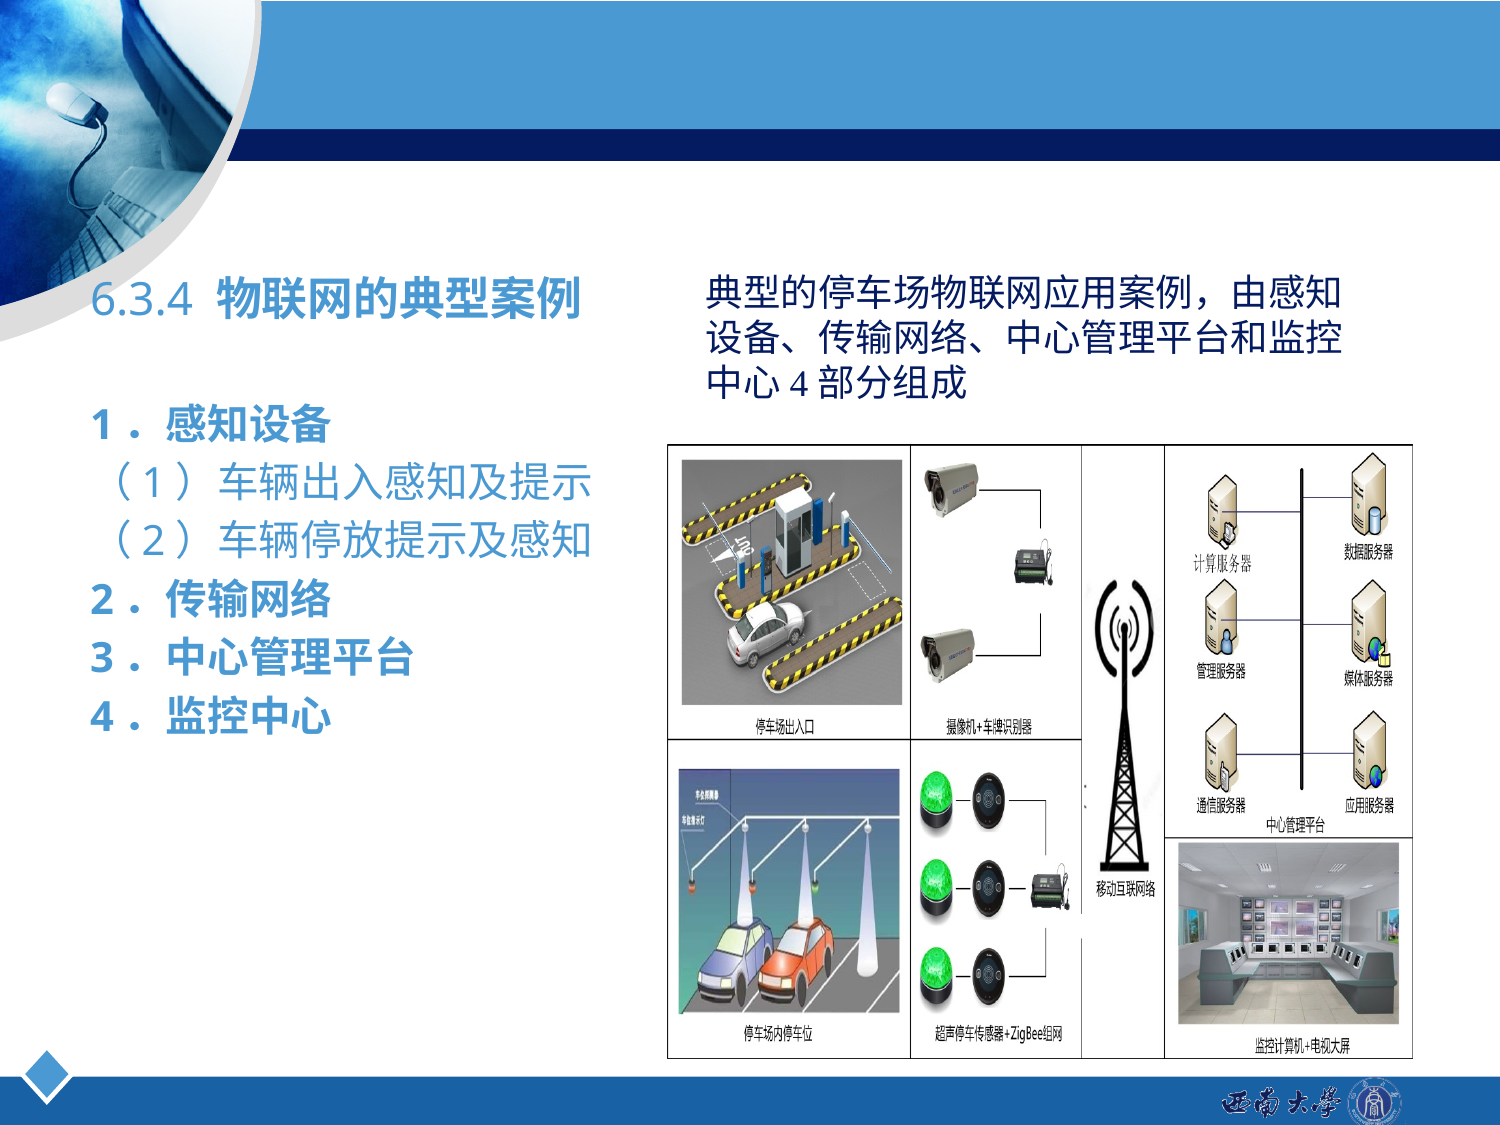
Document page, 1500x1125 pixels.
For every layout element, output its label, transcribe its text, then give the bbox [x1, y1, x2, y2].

picture [0, 0, 255, 306]
list 6.3.4 物联网的典型案例 1．感知设备 （1）车辆出入感知及提示 （2）车辆停放提示及感知 2．传输网络 3．中心管理平台 4．监控中心 [75, 262, 644, 1062]
picture [1222, 1086, 1340, 1118]
picture [666, 444, 1413, 1059]
text_box 典型的停车场物联网应用案例，由感知设备、传输网络、中心管理平台和监控中心4部分组成 [690, 261, 1376, 412]
